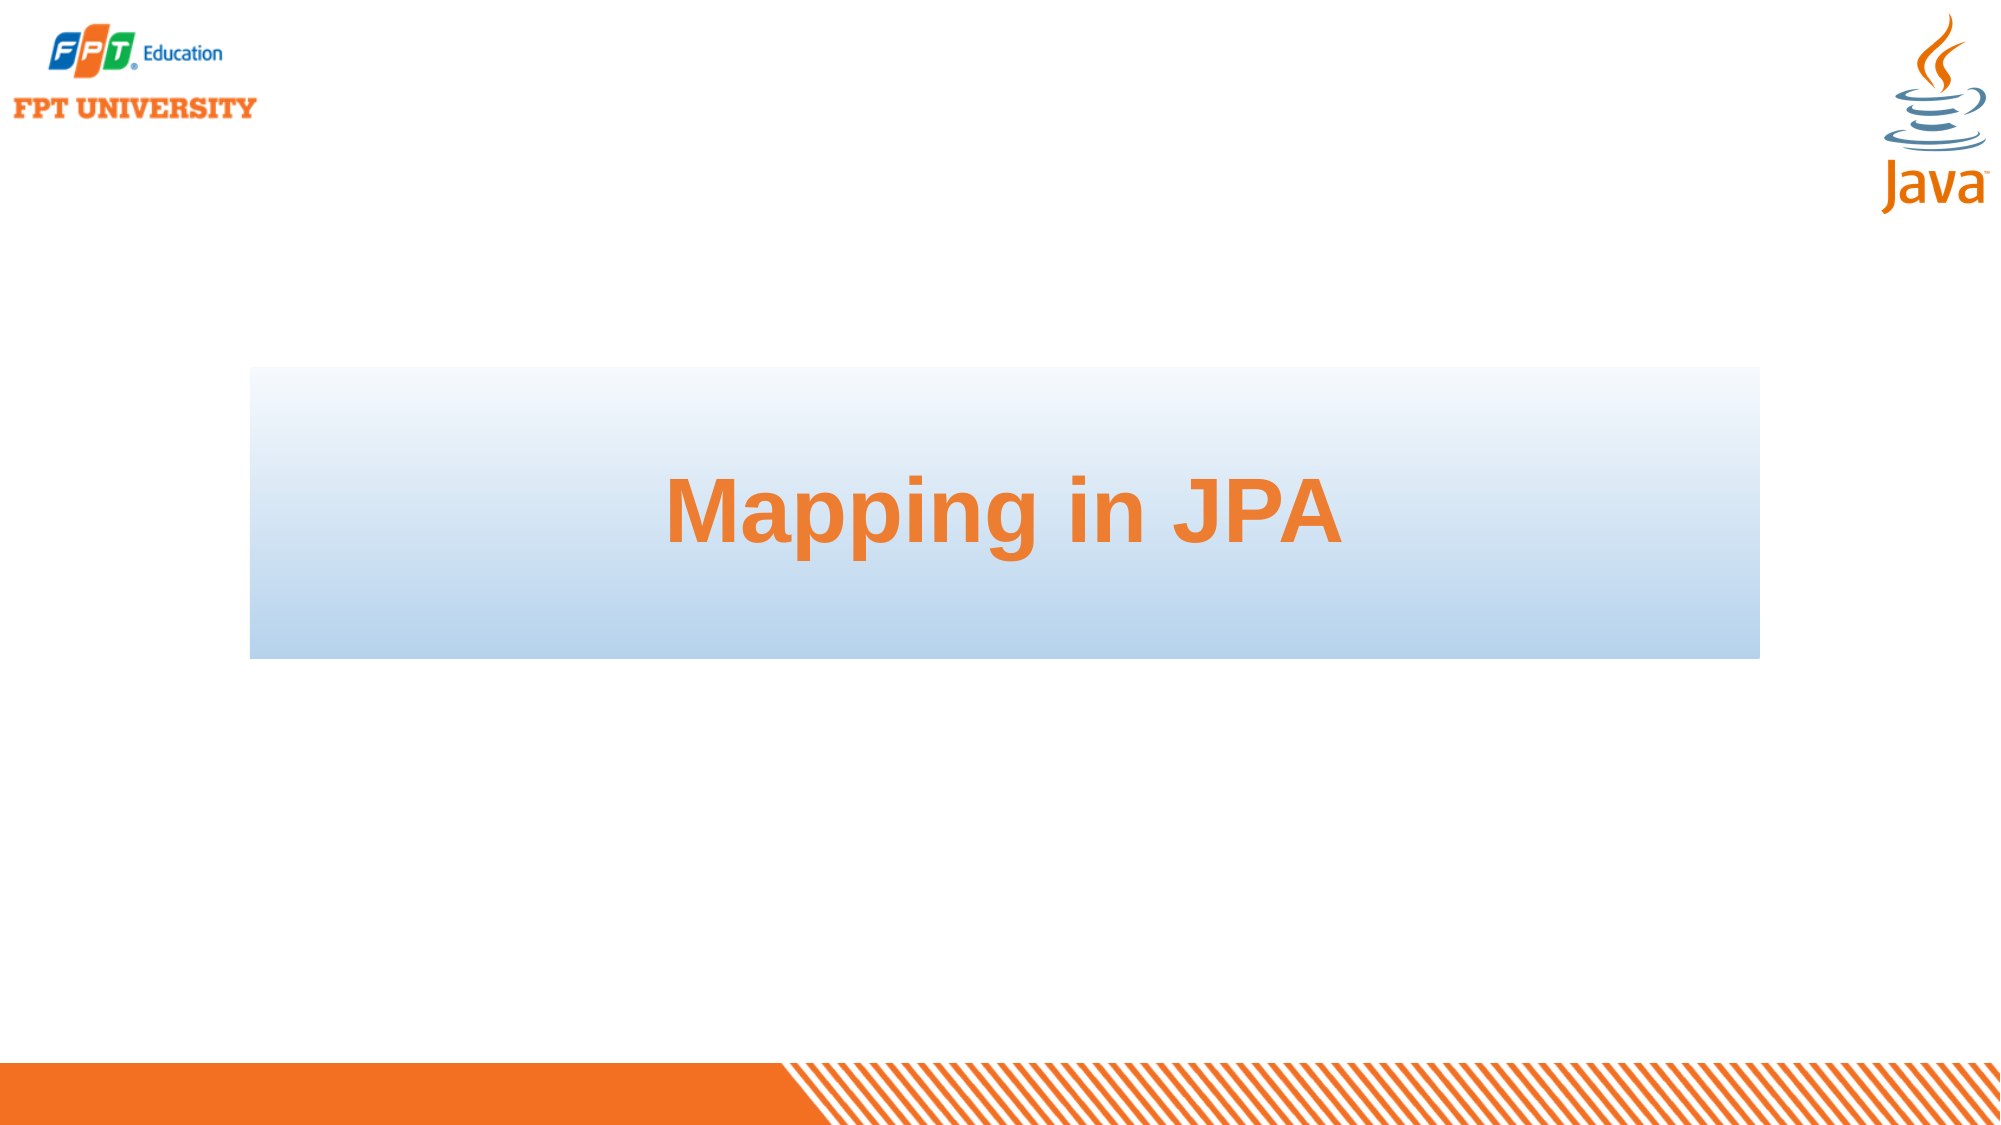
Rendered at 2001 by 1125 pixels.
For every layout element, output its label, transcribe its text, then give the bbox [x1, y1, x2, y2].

title Mapping in JPA [249, 367, 1760, 659]
picture [4, 5, 267, 133]
picture [1868, 4, 2000, 226]
picture [0, 1063, 2000, 1125]
